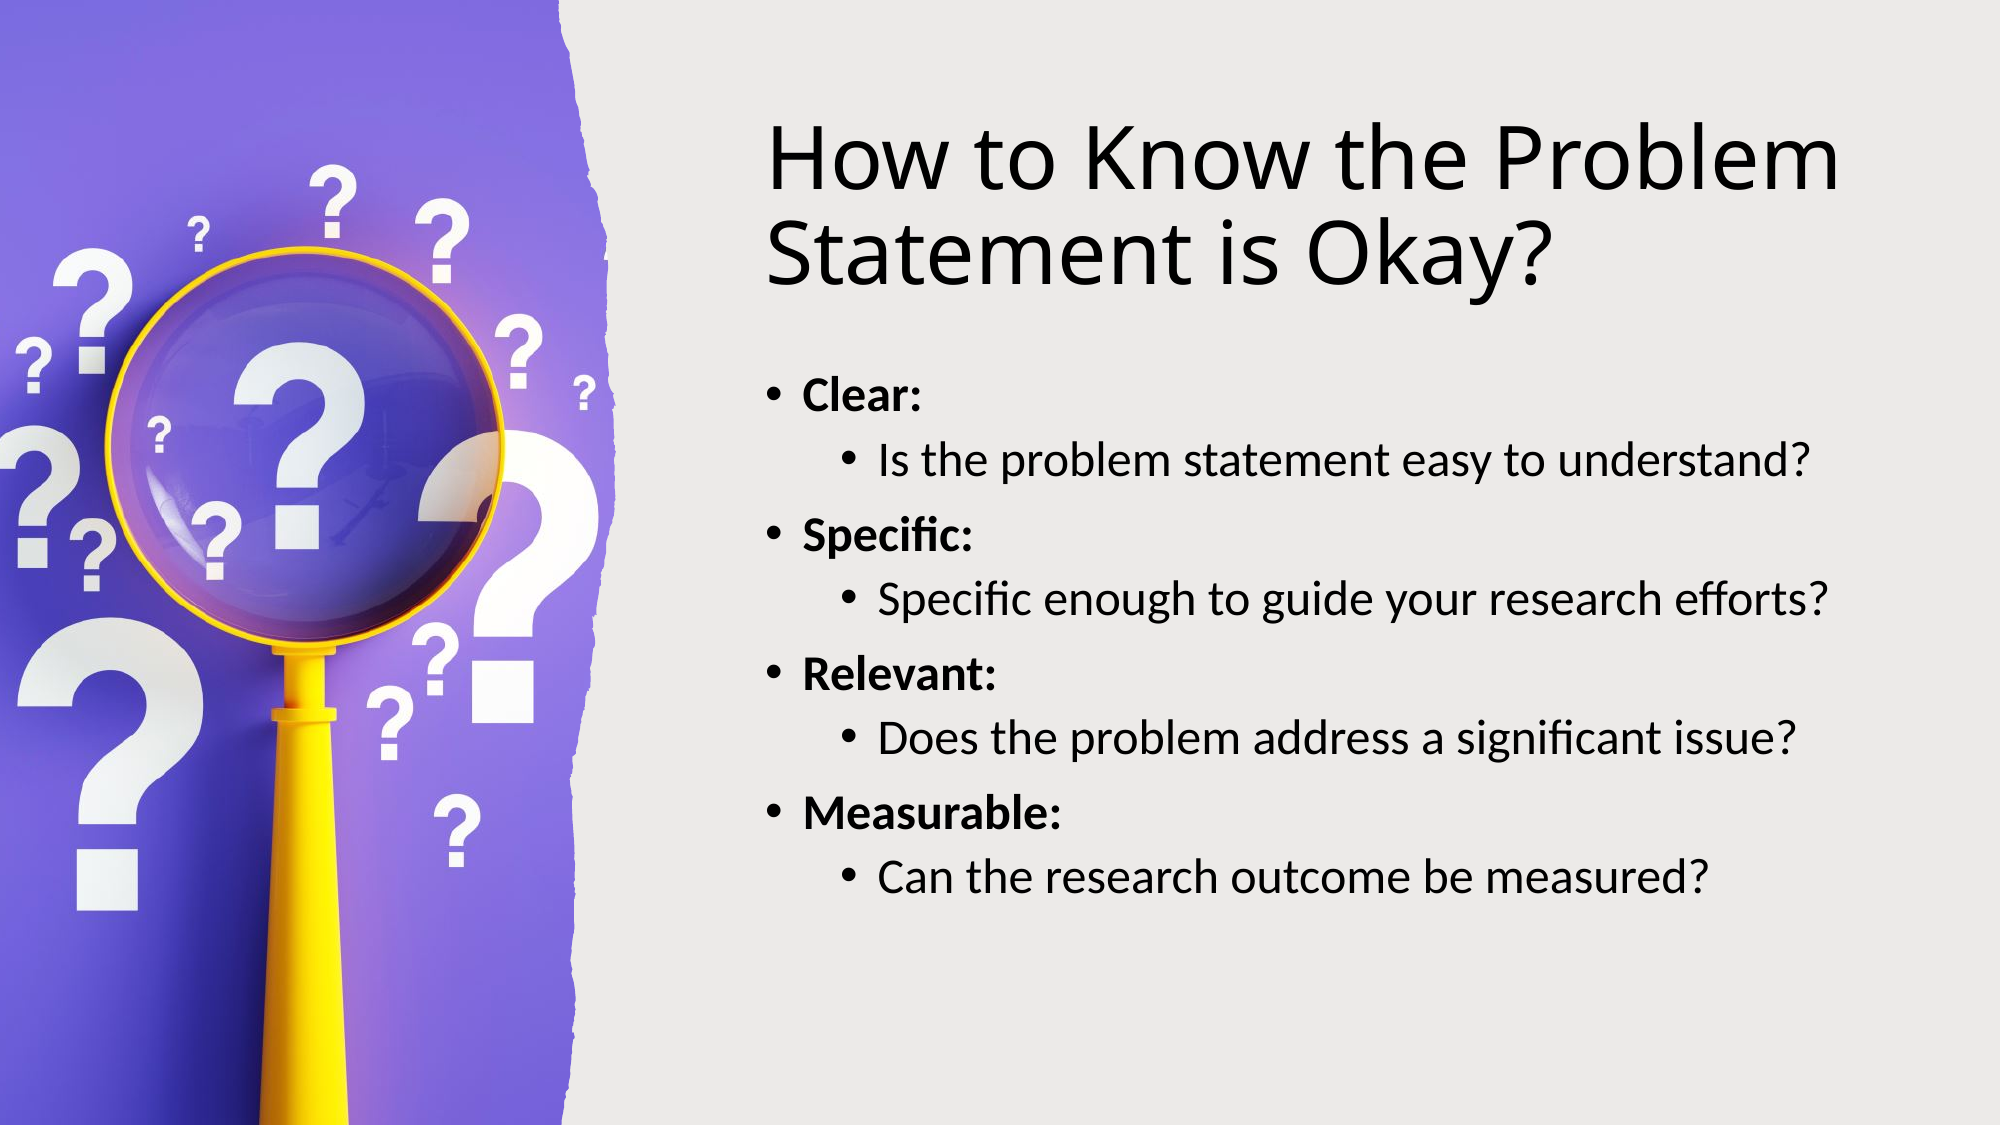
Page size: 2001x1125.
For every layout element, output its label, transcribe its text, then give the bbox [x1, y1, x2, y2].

picture [0, 0, 616, 1125]
list Clear: Is the problem statement easy to understand? Specific: Specific enough to guide your research efforts? Relevant: Does the problem address a significant issue? Measurable: Can the research outcome be measured? [750, 361, 1863, 1002]
text_box [616, 0, 2000, 1125]
title How to Know the Problem Statement is Okay? [750, 98, 1863, 319]
